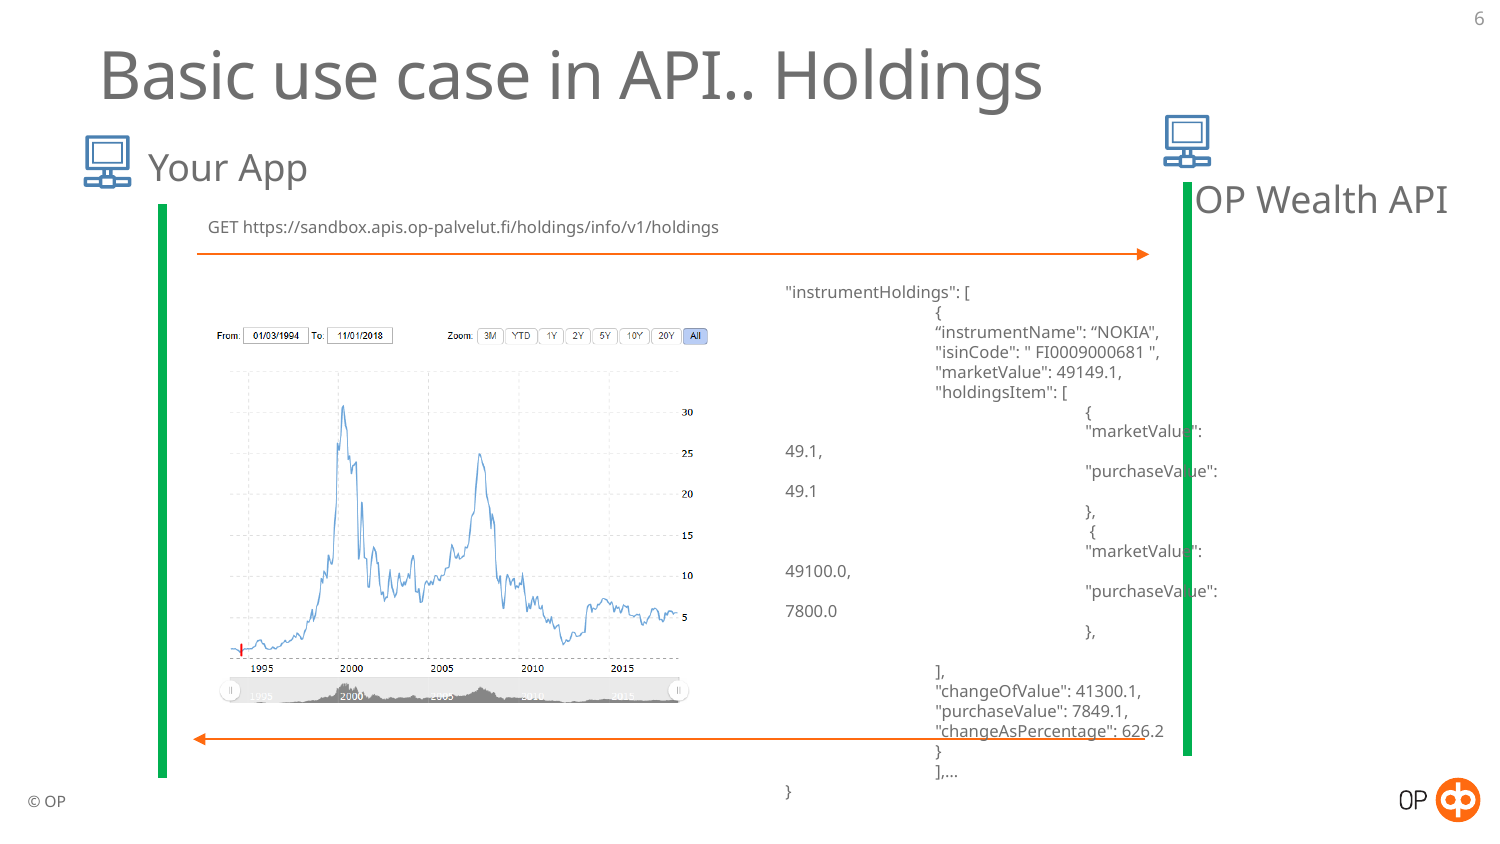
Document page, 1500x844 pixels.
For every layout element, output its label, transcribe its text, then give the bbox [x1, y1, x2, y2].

text_box OP Wealth API [1179, 168, 1464, 229]
slide_number 6 [1435, 0, 1500, 39]
text_box "instrumentHoldings": [ { “instrumentName": “NOKIA", "isinCode": " FI0009000681 ", "marketValue": 49149.1, "holdingsItem": [ { "marketValue": 49.1, "purchaseValue": 49.1 }, { "marketValue": 49100.0, "purchaseValue": 7800.0 }, ], "changeOfValue": 41300.1, "purchaseValue": 7849.1, "changeAsPercentage": 626.2 } ],… } [770, 274, 1248, 808]
picture [209, 321, 714, 714]
text_box GET https://sandbox.apis.op-palvelut.fi/holdings/info/v1/holdings [193, 209, 1078, 265]
title Basic use case in API.. Holdings [83, 34, 1398, 194]
picture [1162, 113, 1213, 170]
picture [82, 134, 133, 190]
text_box Your App [133, 136, 437, 197]
